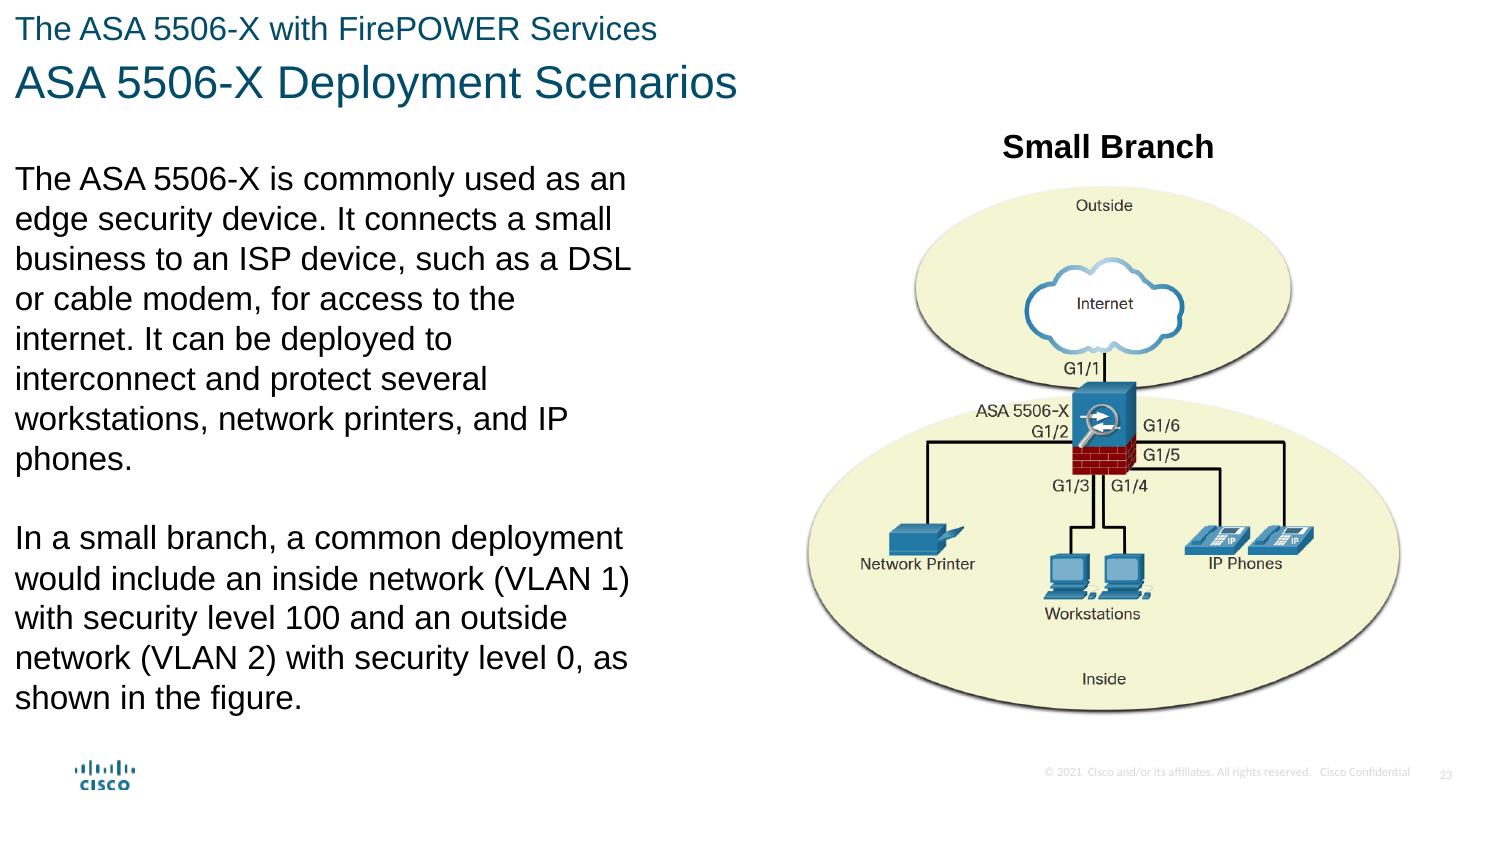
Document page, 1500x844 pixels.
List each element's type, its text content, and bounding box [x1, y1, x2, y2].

text_box Small Branch [904, 117, 1313, 180]
list ASA 5506-X Deployment Scenarios [0, 45, 1500, 195]
text_box The ASA 5506-X is commonly used as an edge security device. It connects a small business to an ISP device, such as a DSL or cable modem, for access to the internet. It can be deployed to interconnect and protect several workstations, network printers, and IP phones. In a small branch, a common deployment would include an inside network (VLAN 1) with security level 100 and an outside network (VLAN 2) with security level 0, as shown in the figure. [0, 150, 658, 710]
list The ASA 5506-X with FirePOWER Services [0, 0, 1500, 45]
picture [783, 180, 1412, 724]
slide_number 23 [1425, 759, 1500, 797]
picture [75, 759, 135, 790]
